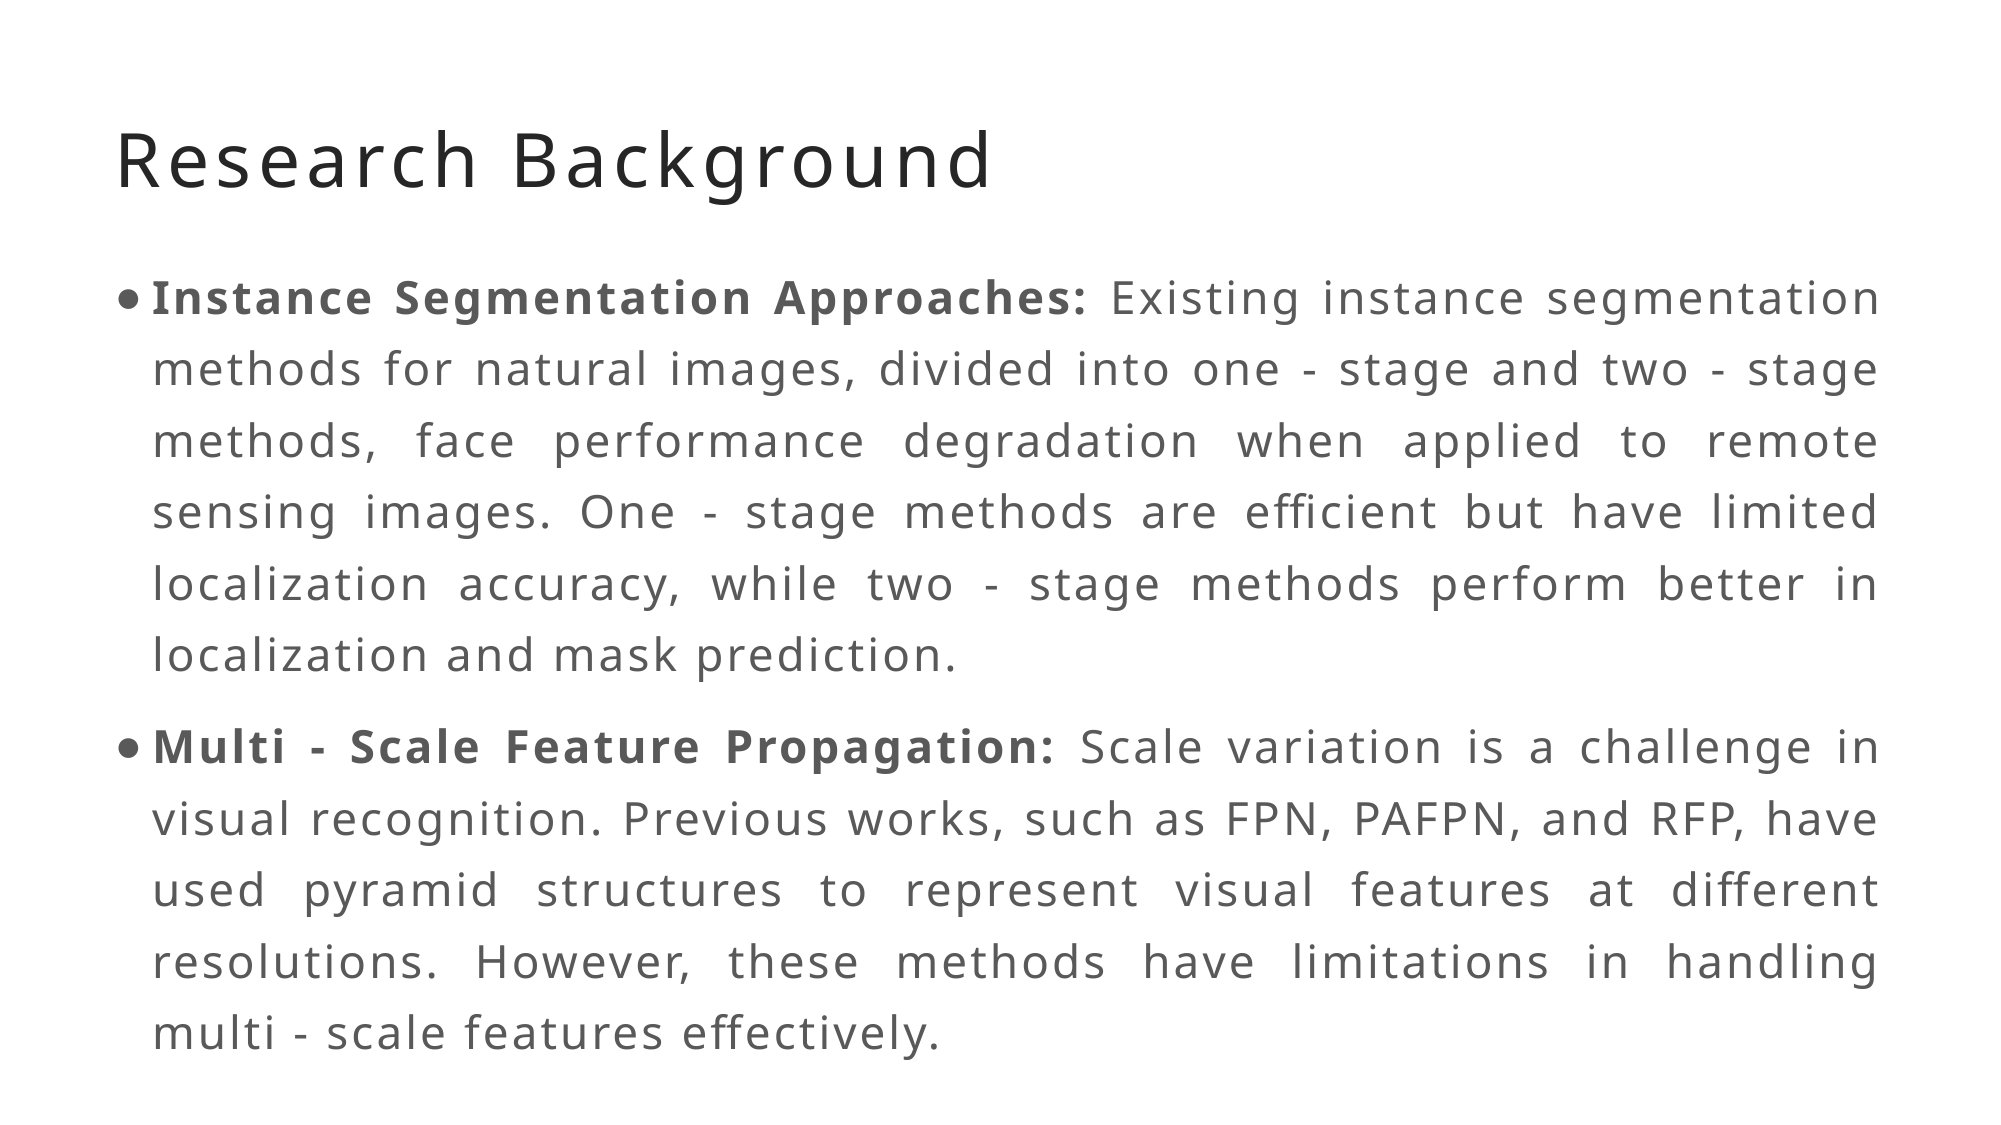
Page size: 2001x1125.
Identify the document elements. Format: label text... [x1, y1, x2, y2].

title Research Background [99, 99, 1900, 216]
list Instance Segmentation Approaches: Existing instance segmentation methods for natural images, divided into one - stage and two - stage methods, face performance degradation when applied to remote sensing images. One - stage methods are efficient but have limited localization accuracy, while two - stage methods perform better in localization and mask prediction. Multi - Scale Feature Propagation: Scale variation is a challenge in visual recognition. Previous works, such as FPN, PAFPN, and RFP, have used pyramid structures to represent visual features at different resolutions. However, these methods have limitations in handling multi - scale features effectively. [99, 244, 1900, 1026]
